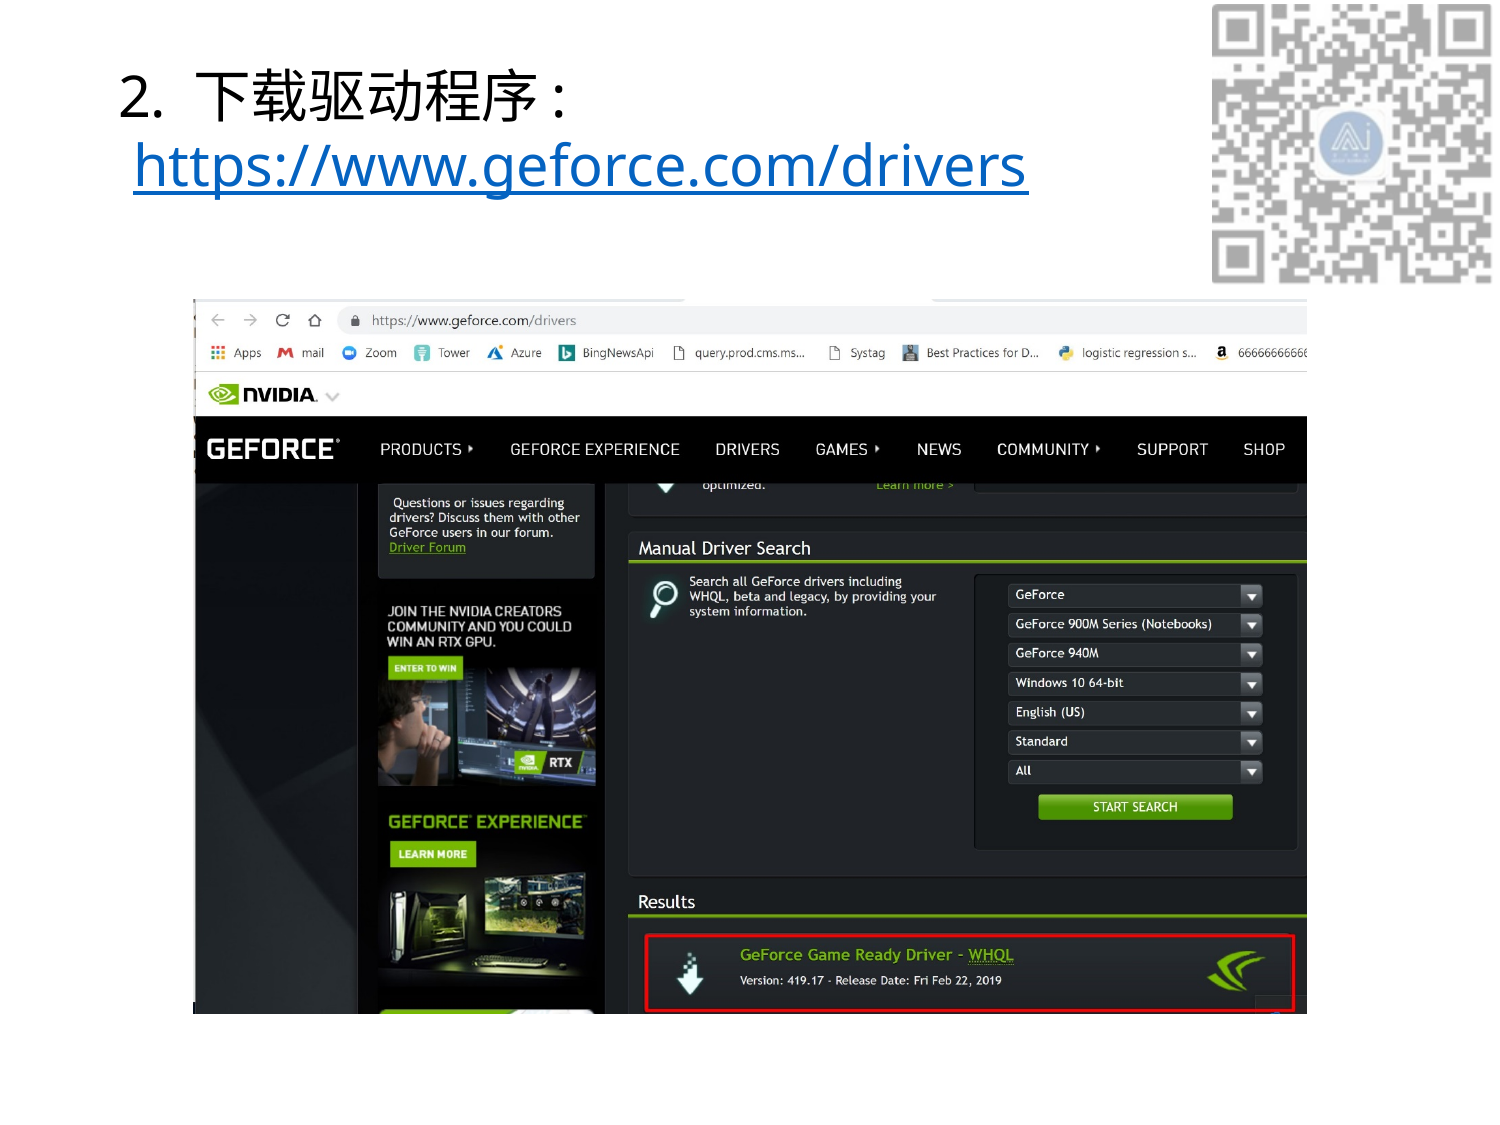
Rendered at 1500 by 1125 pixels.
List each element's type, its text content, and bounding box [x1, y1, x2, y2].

title 2. 下载驱动程序: https://www.geforce.com/drivers [103, 59, 1397, 278]
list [193, 299, 1307, 1014]
